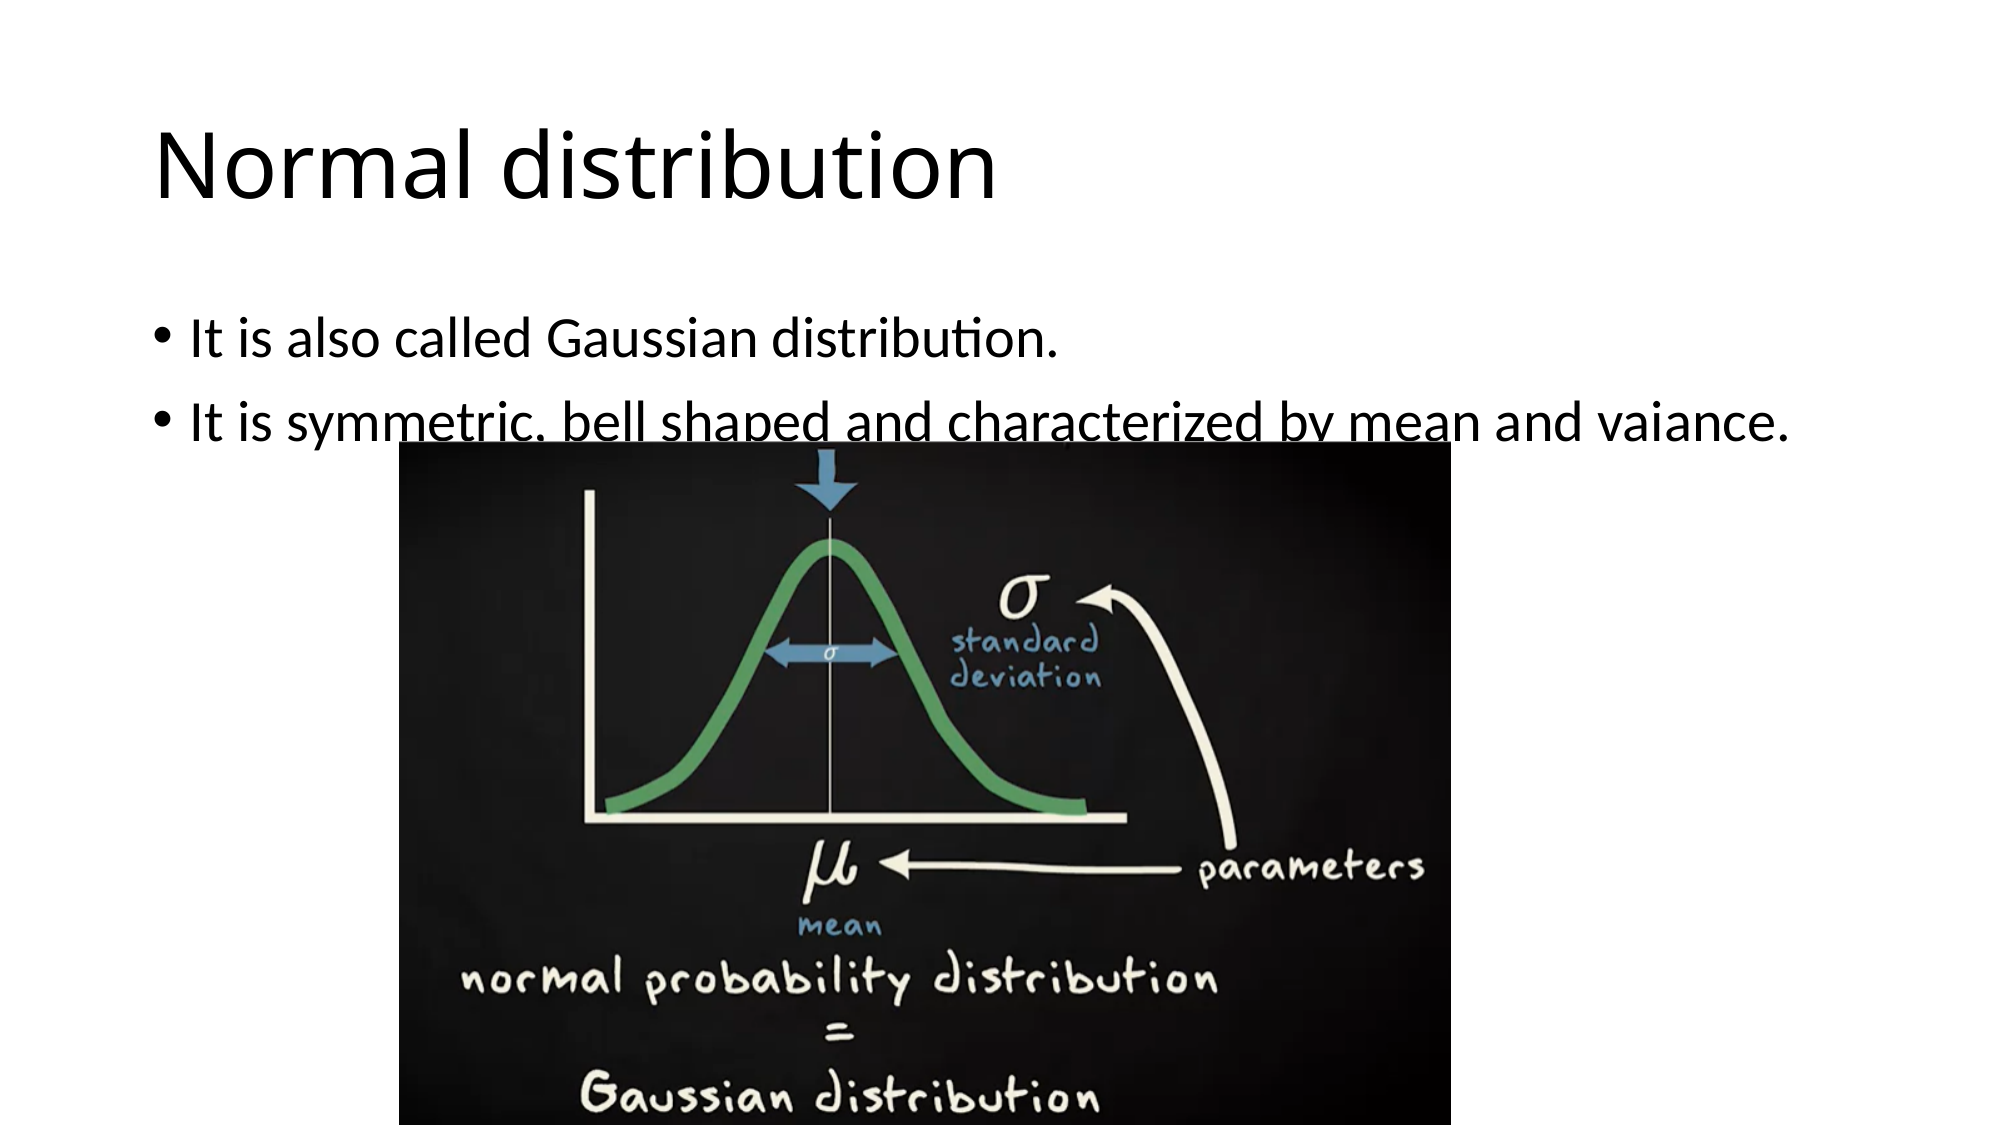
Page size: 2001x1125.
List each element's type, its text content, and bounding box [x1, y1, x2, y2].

list It is also called Gaussian distribution. It is symmetric, bell shaped and characterized by mean and vaiance. [137, 299, 1863, 1014]
title Normal distribution [137, 59, 1863, 278]
picture [399, 441, 1451, 1125]
